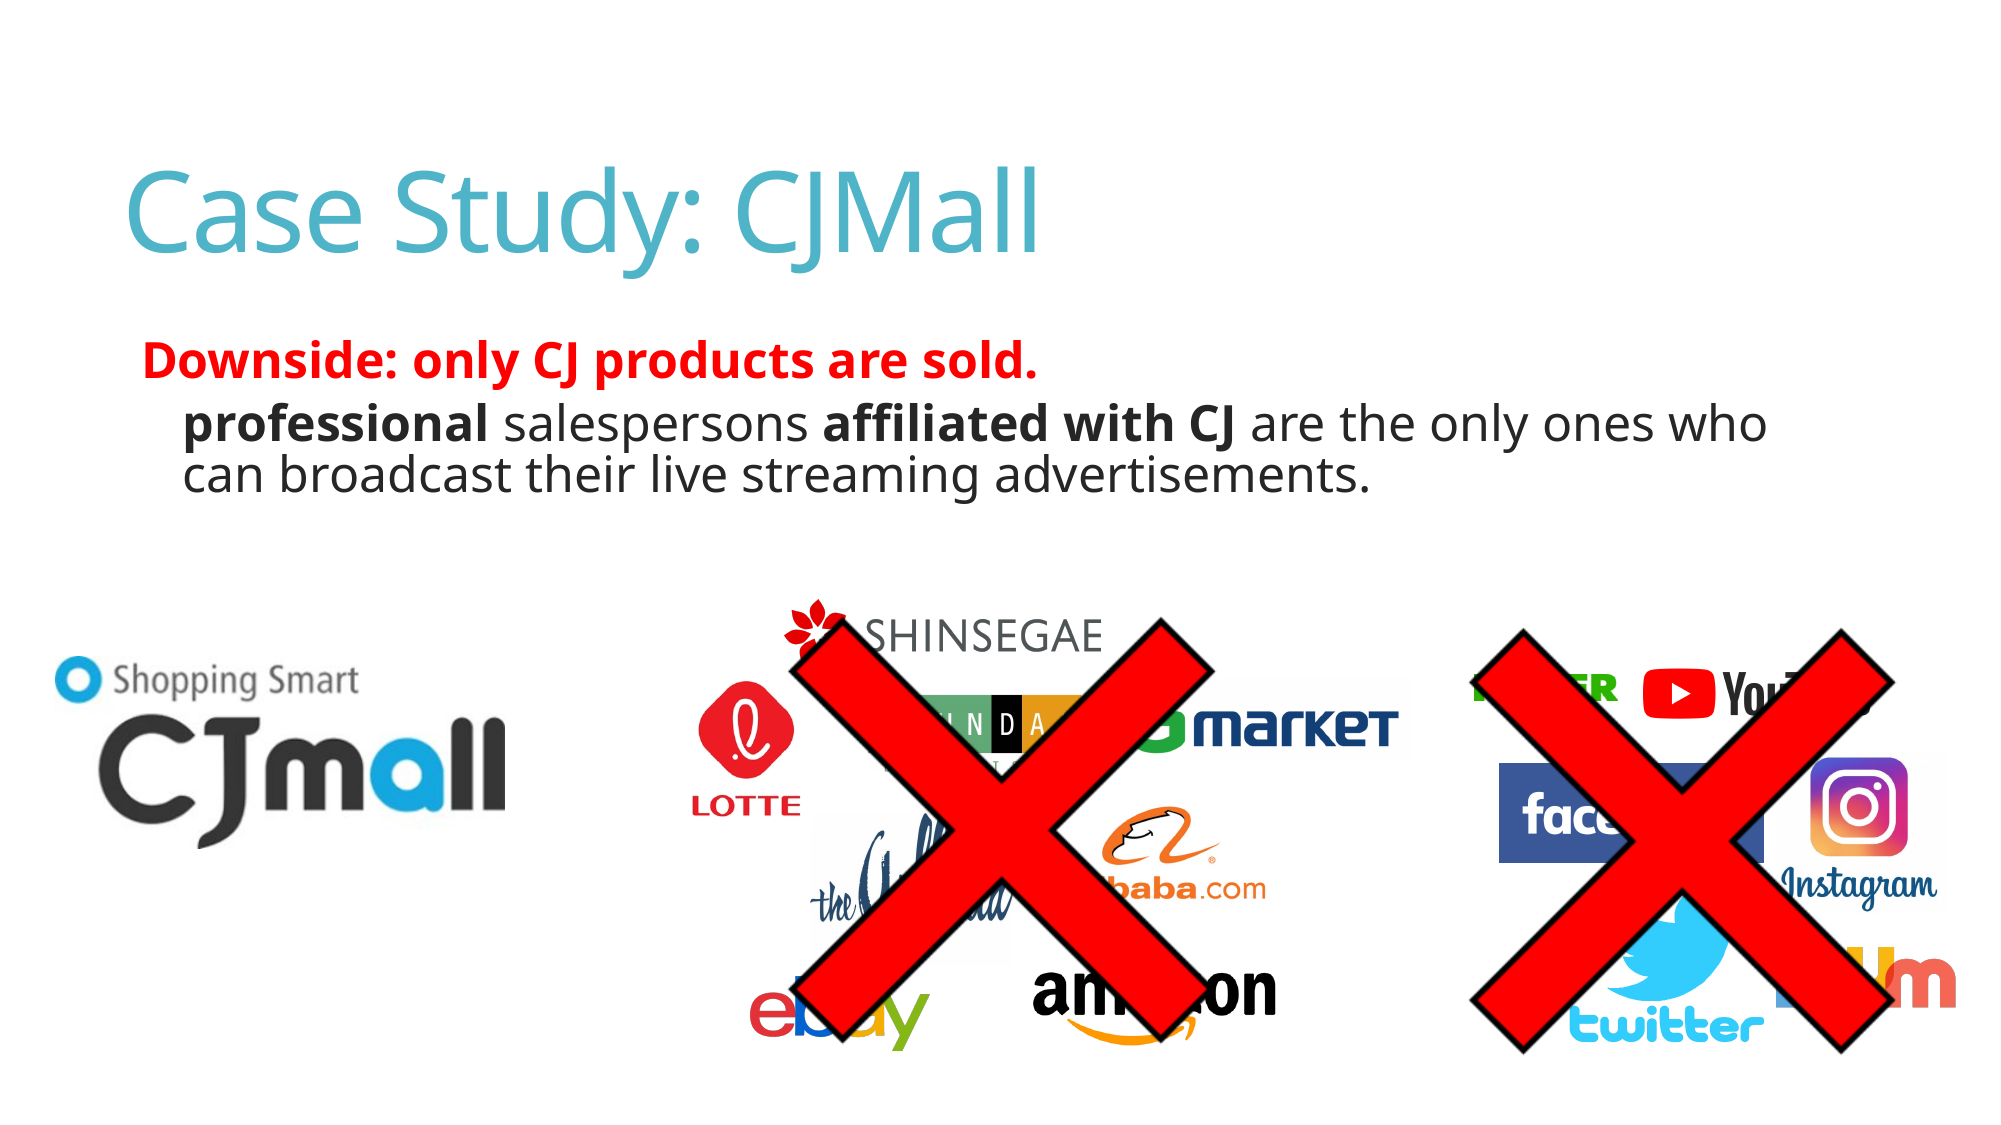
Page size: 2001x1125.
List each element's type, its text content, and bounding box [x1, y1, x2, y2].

picture [686, 547, 1966, 1125]
title Case Study: CJMall [107, 81, 1875, 354]
picture [54, 655, 506, 849]
list Downside: only CJ products are sold. professional salespersons affiliated with CJ are the only ones who can broadcast their live streaming advertisements. [111, 329, 1876, 948]
